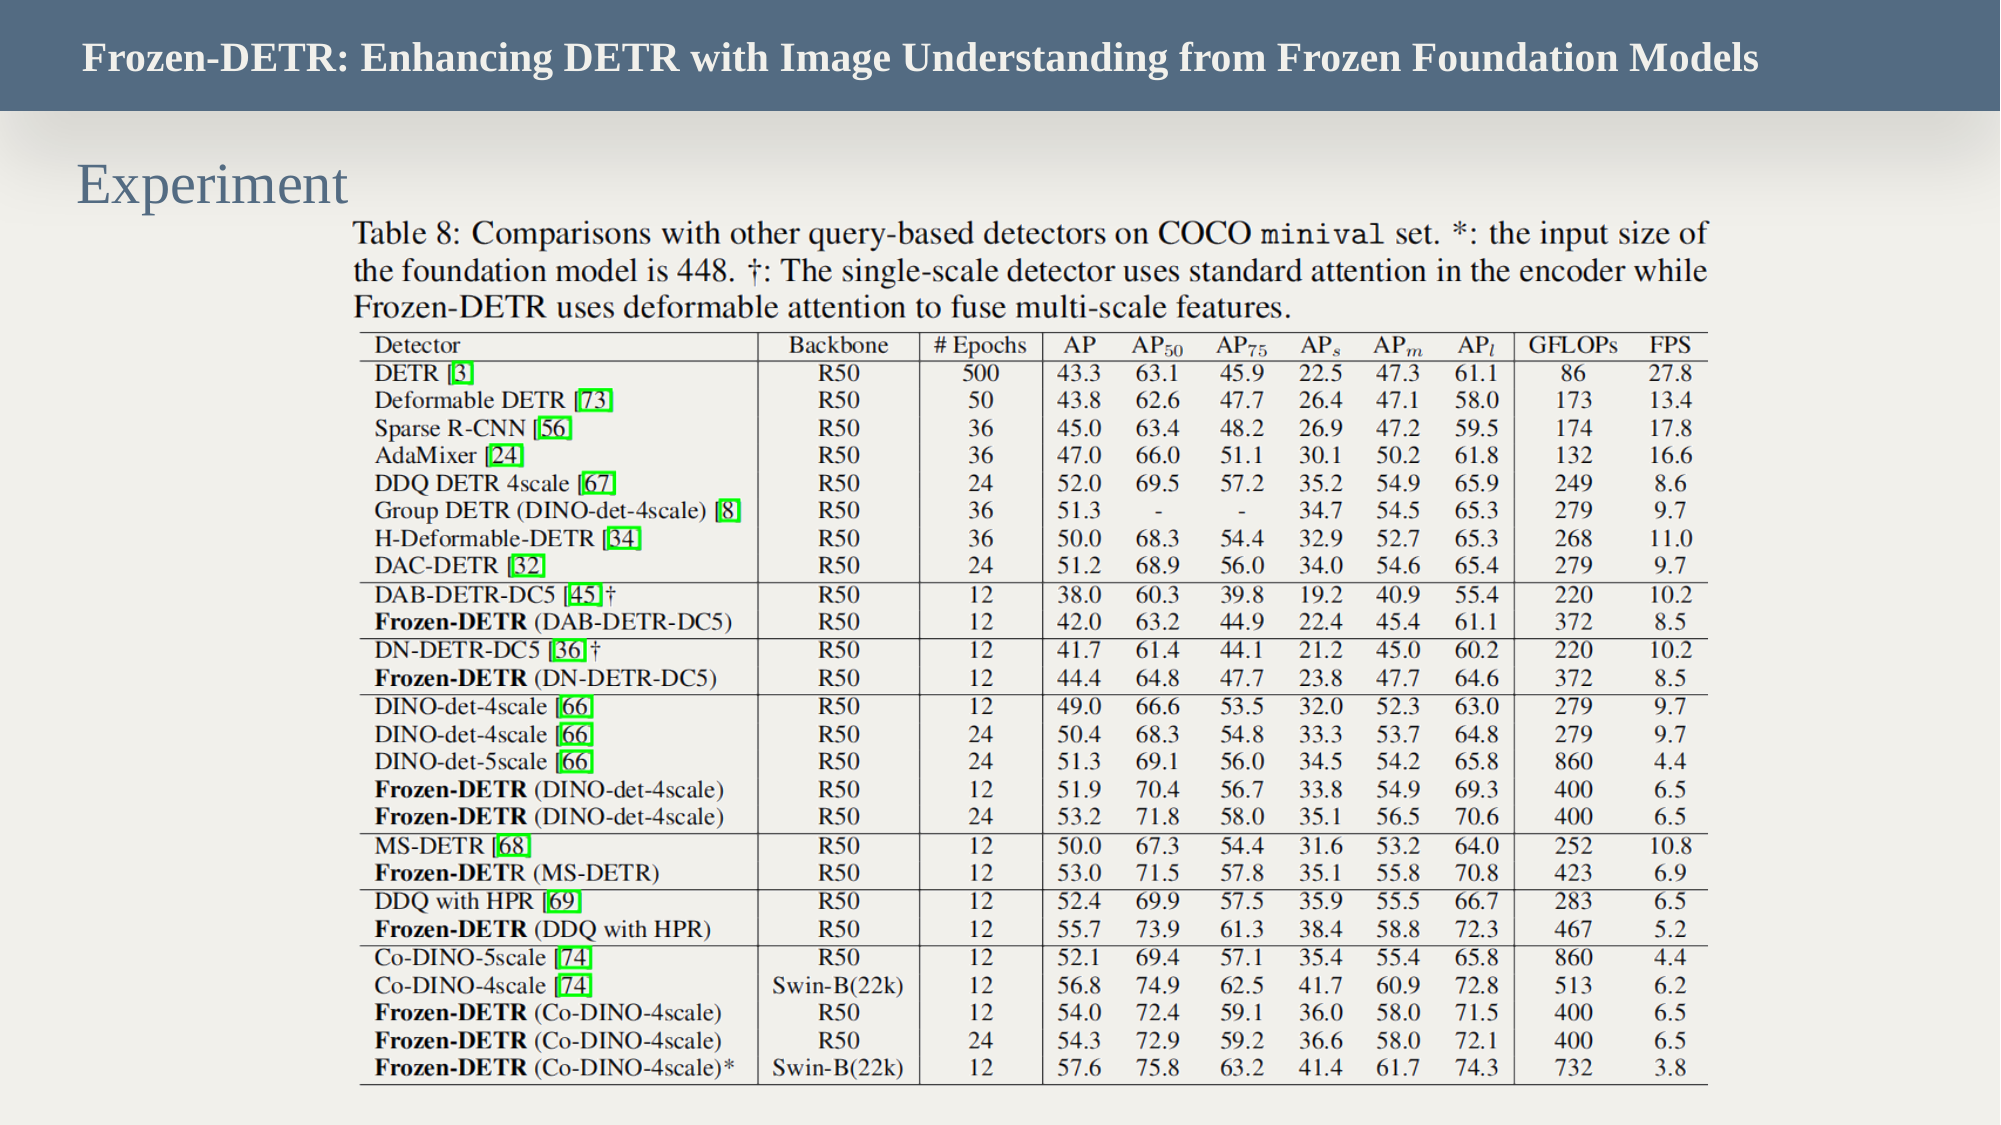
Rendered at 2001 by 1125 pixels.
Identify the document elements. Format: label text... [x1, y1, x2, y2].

text_box [0, 0, 2000, 112]
text_box Experiment [61, 103, 1956, 223]
text_box Frozen-DETR: Enhancing DETR with Image Understanding from Frozen Foundation Models [67, 22, 1776, 88]
picture [337, 211, 1720, 1098]
